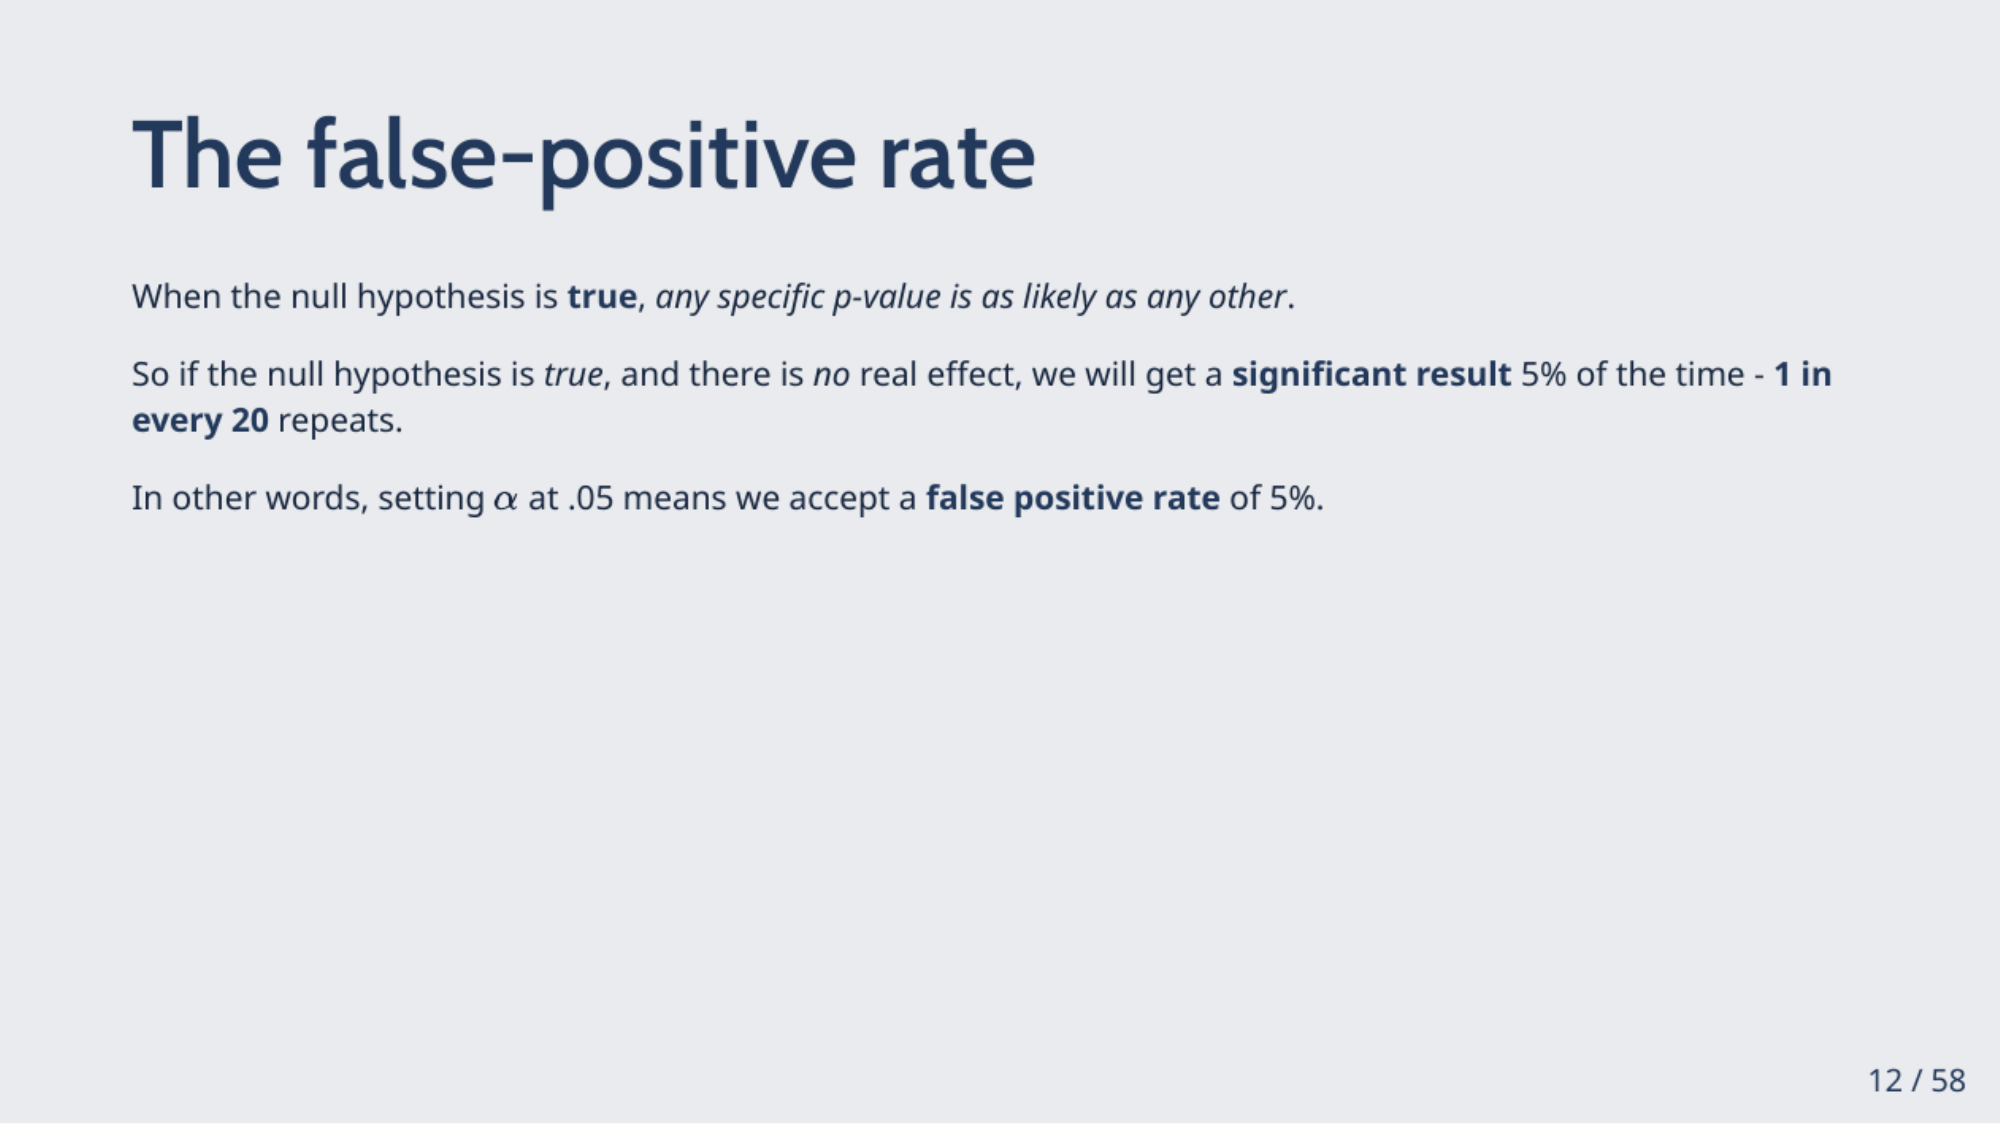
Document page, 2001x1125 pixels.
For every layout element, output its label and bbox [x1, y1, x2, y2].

list [0, 0, 2000, 1125]
